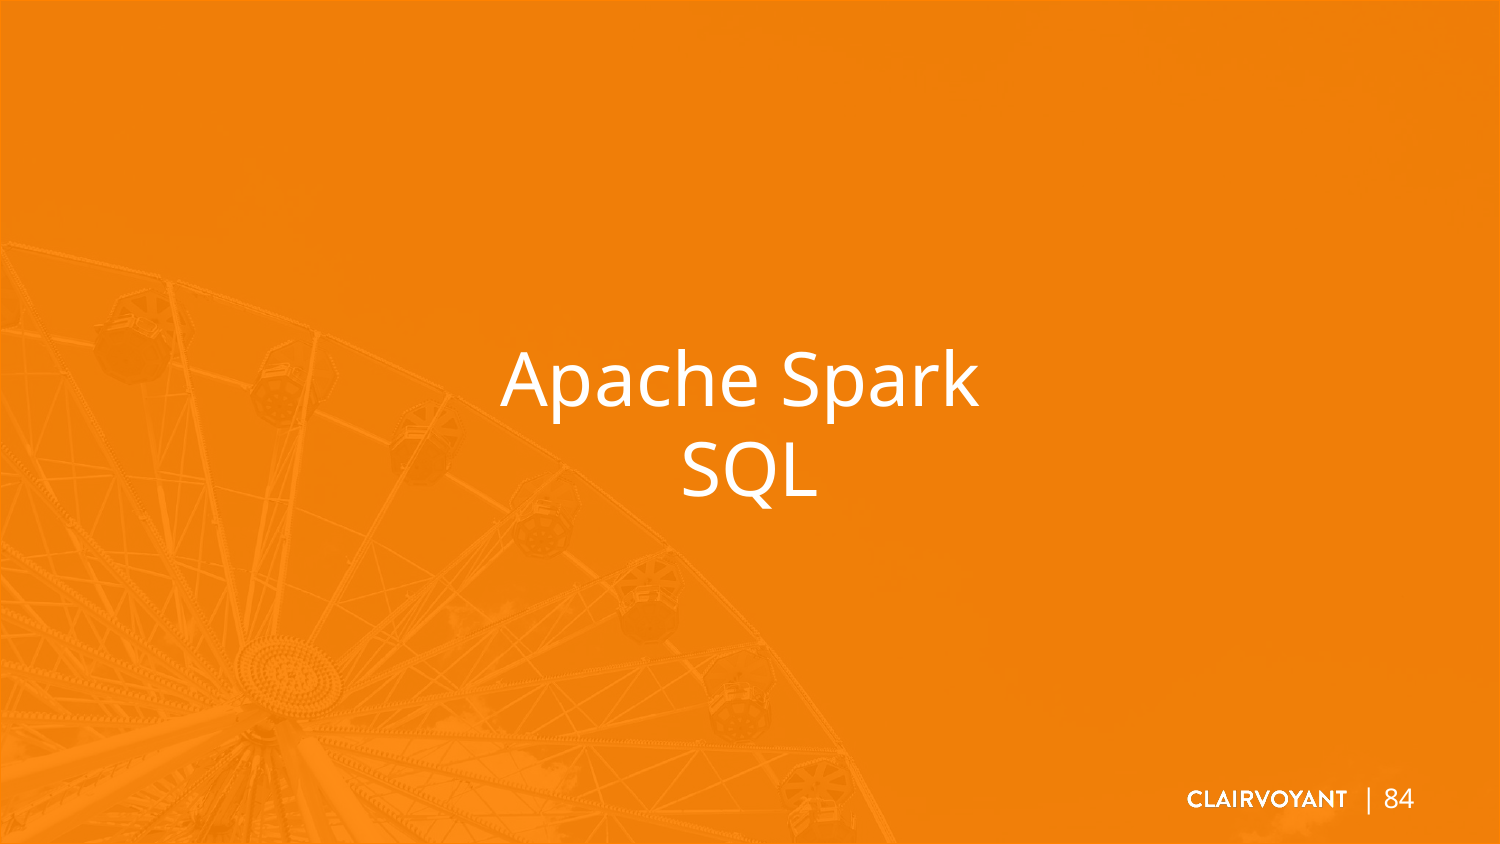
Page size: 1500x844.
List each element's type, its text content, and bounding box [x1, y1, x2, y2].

slide_number | ‹#› [1346, 766, 1437, 832]
picture [1187, 790, 1346, 808]
title Apache Spark SQL [381, 281, 1119, 563]
